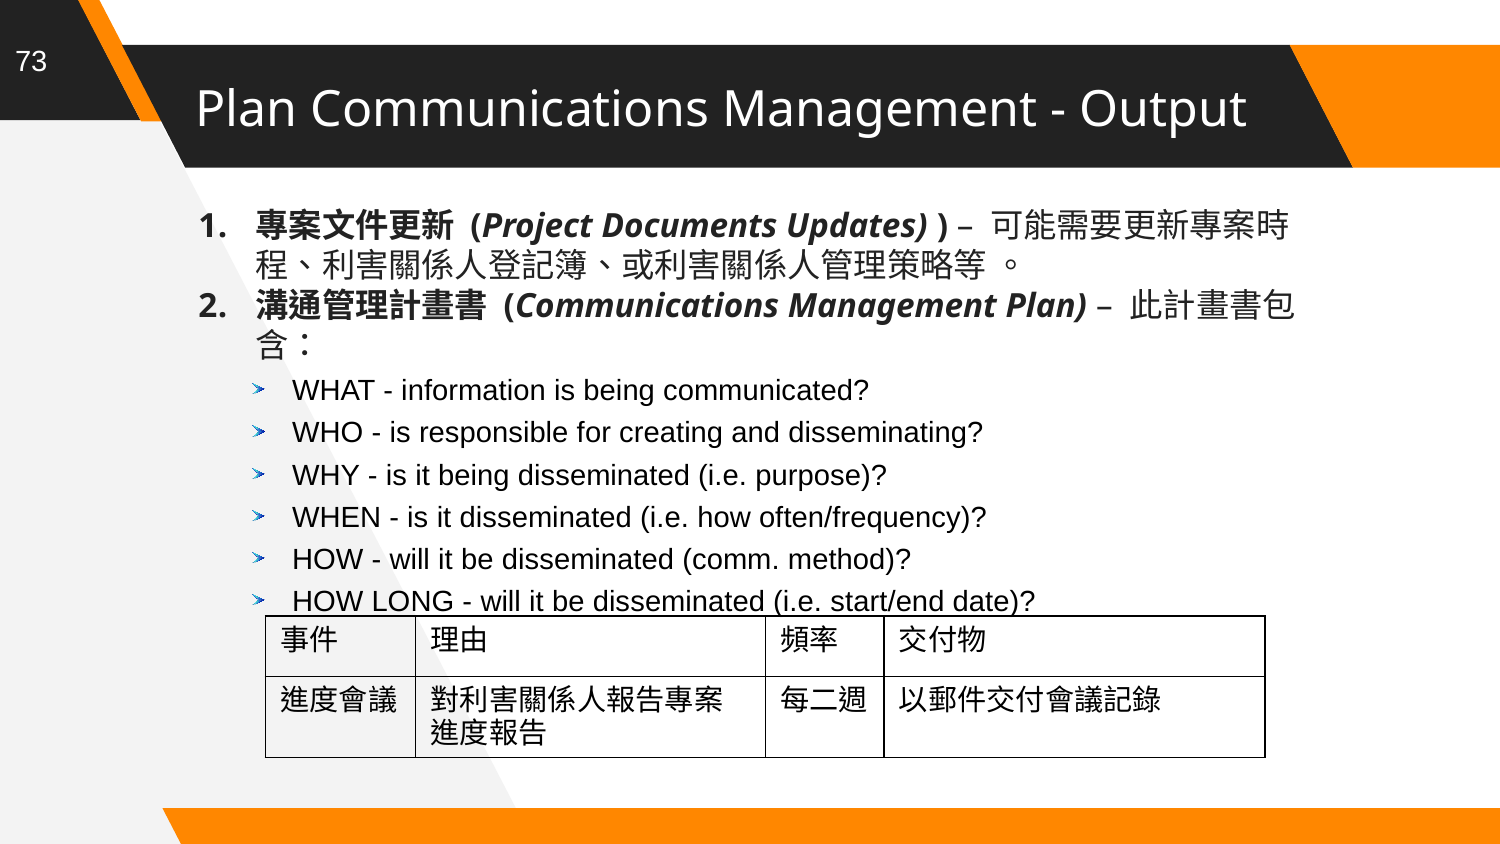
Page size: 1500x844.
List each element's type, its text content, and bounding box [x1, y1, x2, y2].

list 專案文件更新 (Project Documents Updates) ) – 可能需要更新專案時程、利害關係人登記簿、或利害關係人管理策略等 。 溝通管理計畫書 (Communications Management Plan) – 此計畫書包含： WHAT - information is being communicated? WHO - is responsible for creating and disseminating? WHY - is it being disseminated (i.e. purpose)? WHEN - is it disseminated (i.e. how often/frequency)? HOW - will it be disseminated (comm. method)? HOW LONG - will it be disseminated (i.e. start/end date)? [180, 189, 1350, 799]
picture [252, 425, 265, 437]
picture [252, 468, 265, 479]
table_header 事件 [266, 617, 415, 676]
table_cell 每二週 [766, 677, 883, 757]
table_cell 進度會議 [266, 677, 415, 757]
picture [252, 510, 265, 521]
table_cell 對利害關係人報告專案進度報告 [416, 677, 765, 757]
table_header 交付物 [885, 617, 1264, 676]
picture [252, 594, 265, 605]
table_header 理由 [416, 617, 765, 676]
table_cell 以郵件交付會議記錄 [885, 677, 1264, 757]
title Plan Communications Management - Output [180, 44, 1424, 168]
table_header 頻率 [766, 617, 883, 676]
picture [252, 383, 265, 394]
slide_number 73 [0, 0, 98, 121]
picture [252, 552, 265, 563]
